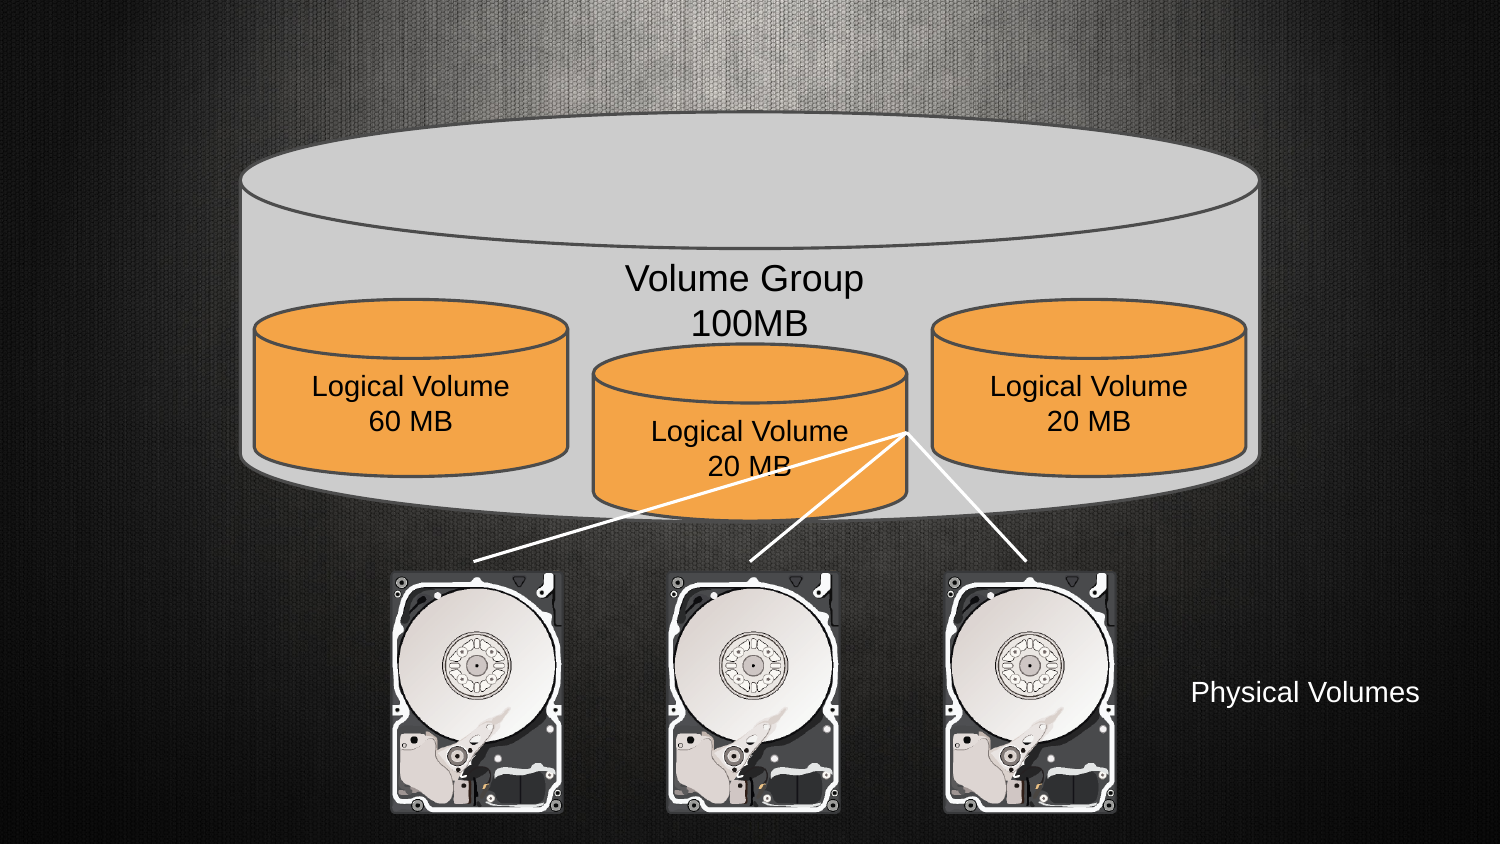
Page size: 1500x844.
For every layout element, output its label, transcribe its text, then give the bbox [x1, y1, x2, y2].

text_box Logical Volume 20 MB [932, 299, 1246, 477]
picture [0, 0, 1500, 844]
text_box Logical Volume 20 MB [593, 343, 907, 512]
text_box Physical Volumes [1175, 658, 1500, 734]
text_box Logical Volume 20 MB [806, 436, 907, 519]
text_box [749, 520, 1027, 562]
text_box Logical Volume 60 MB [254, 299, 568, 477]
text_box Logical Volume 20 MB [643, 438, 896, 519]
text_box Volume Group 100MB [240, 111, 1260, 519]
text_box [473, 520, 748, 562]
